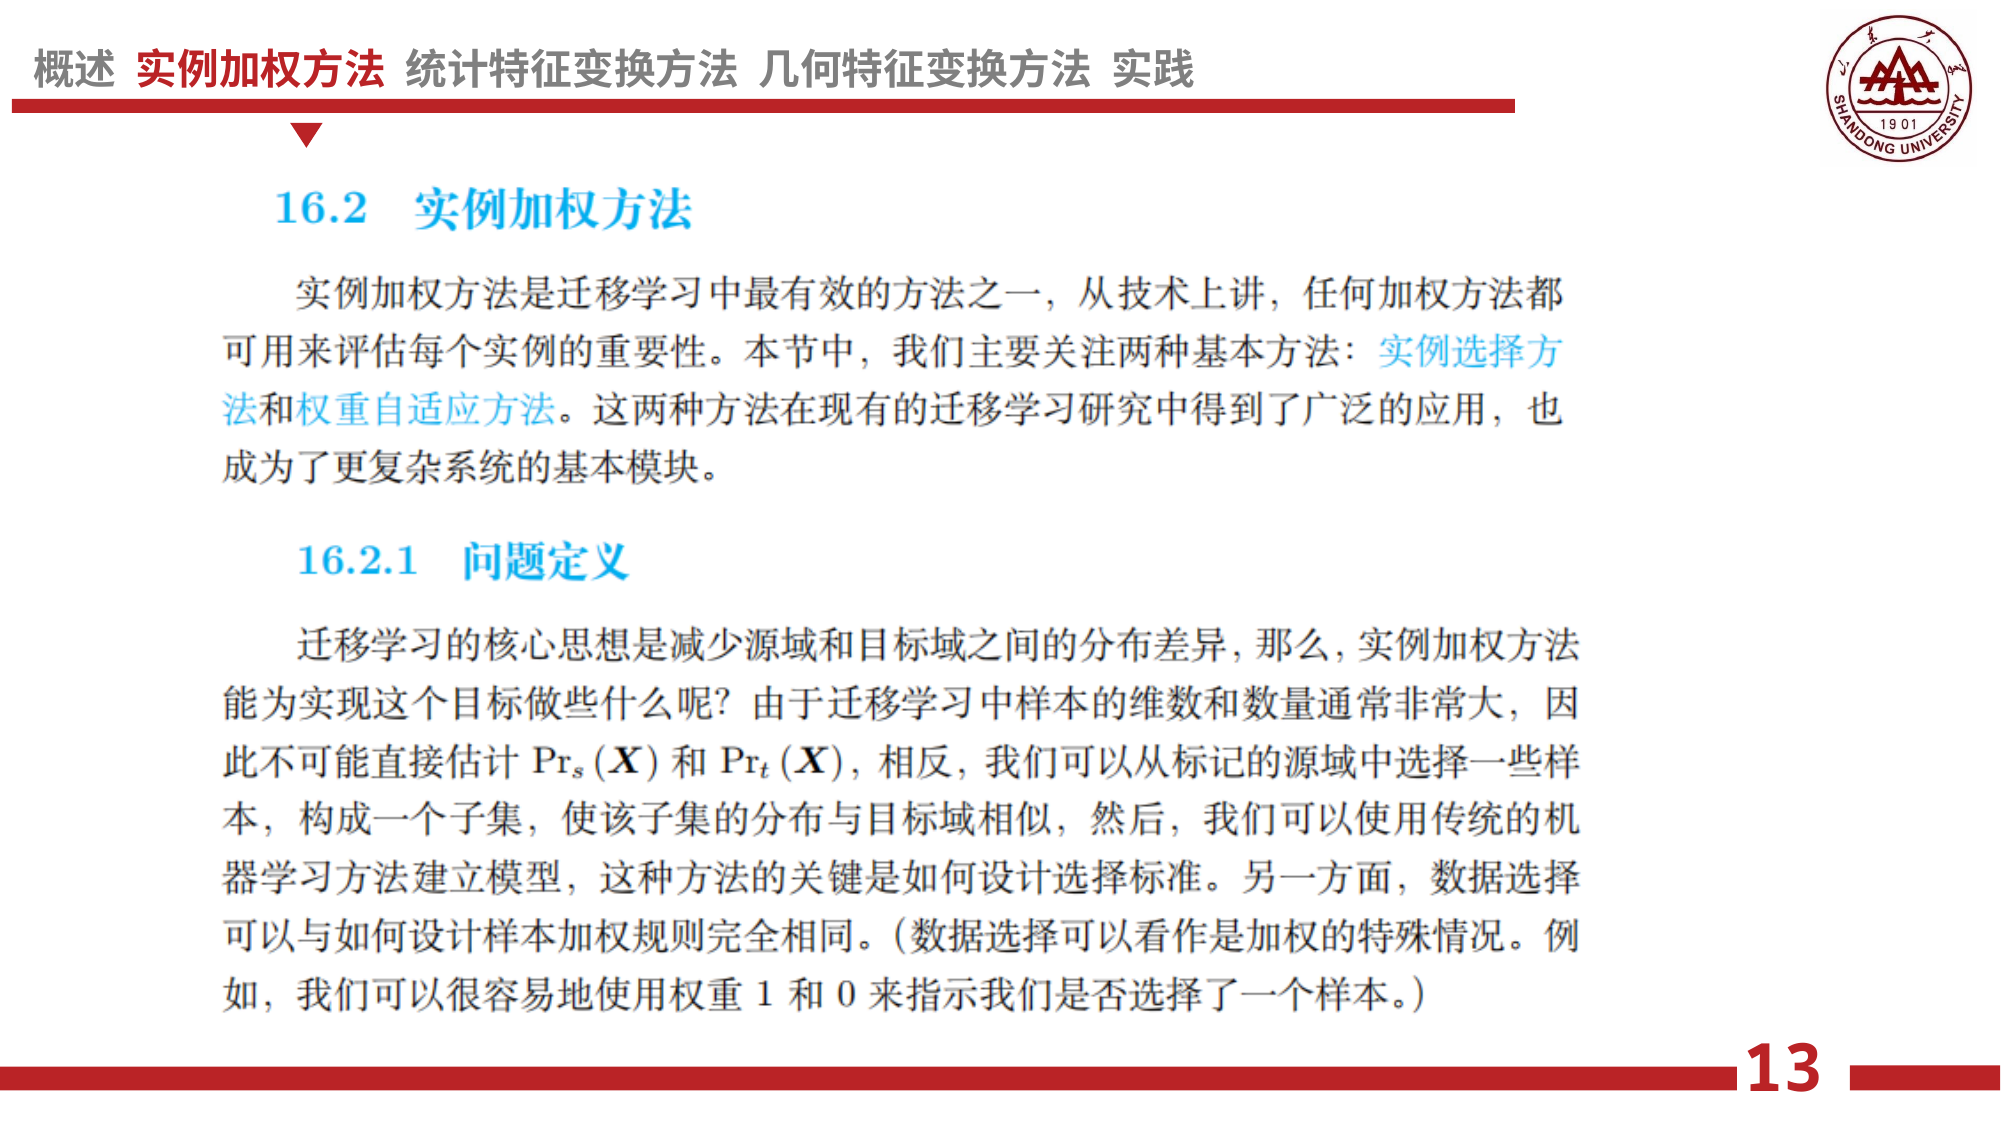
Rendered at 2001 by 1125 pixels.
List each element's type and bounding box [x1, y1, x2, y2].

picture [1820, 9, 1977, 167]
picture [165, 153, 1613, 1036]
